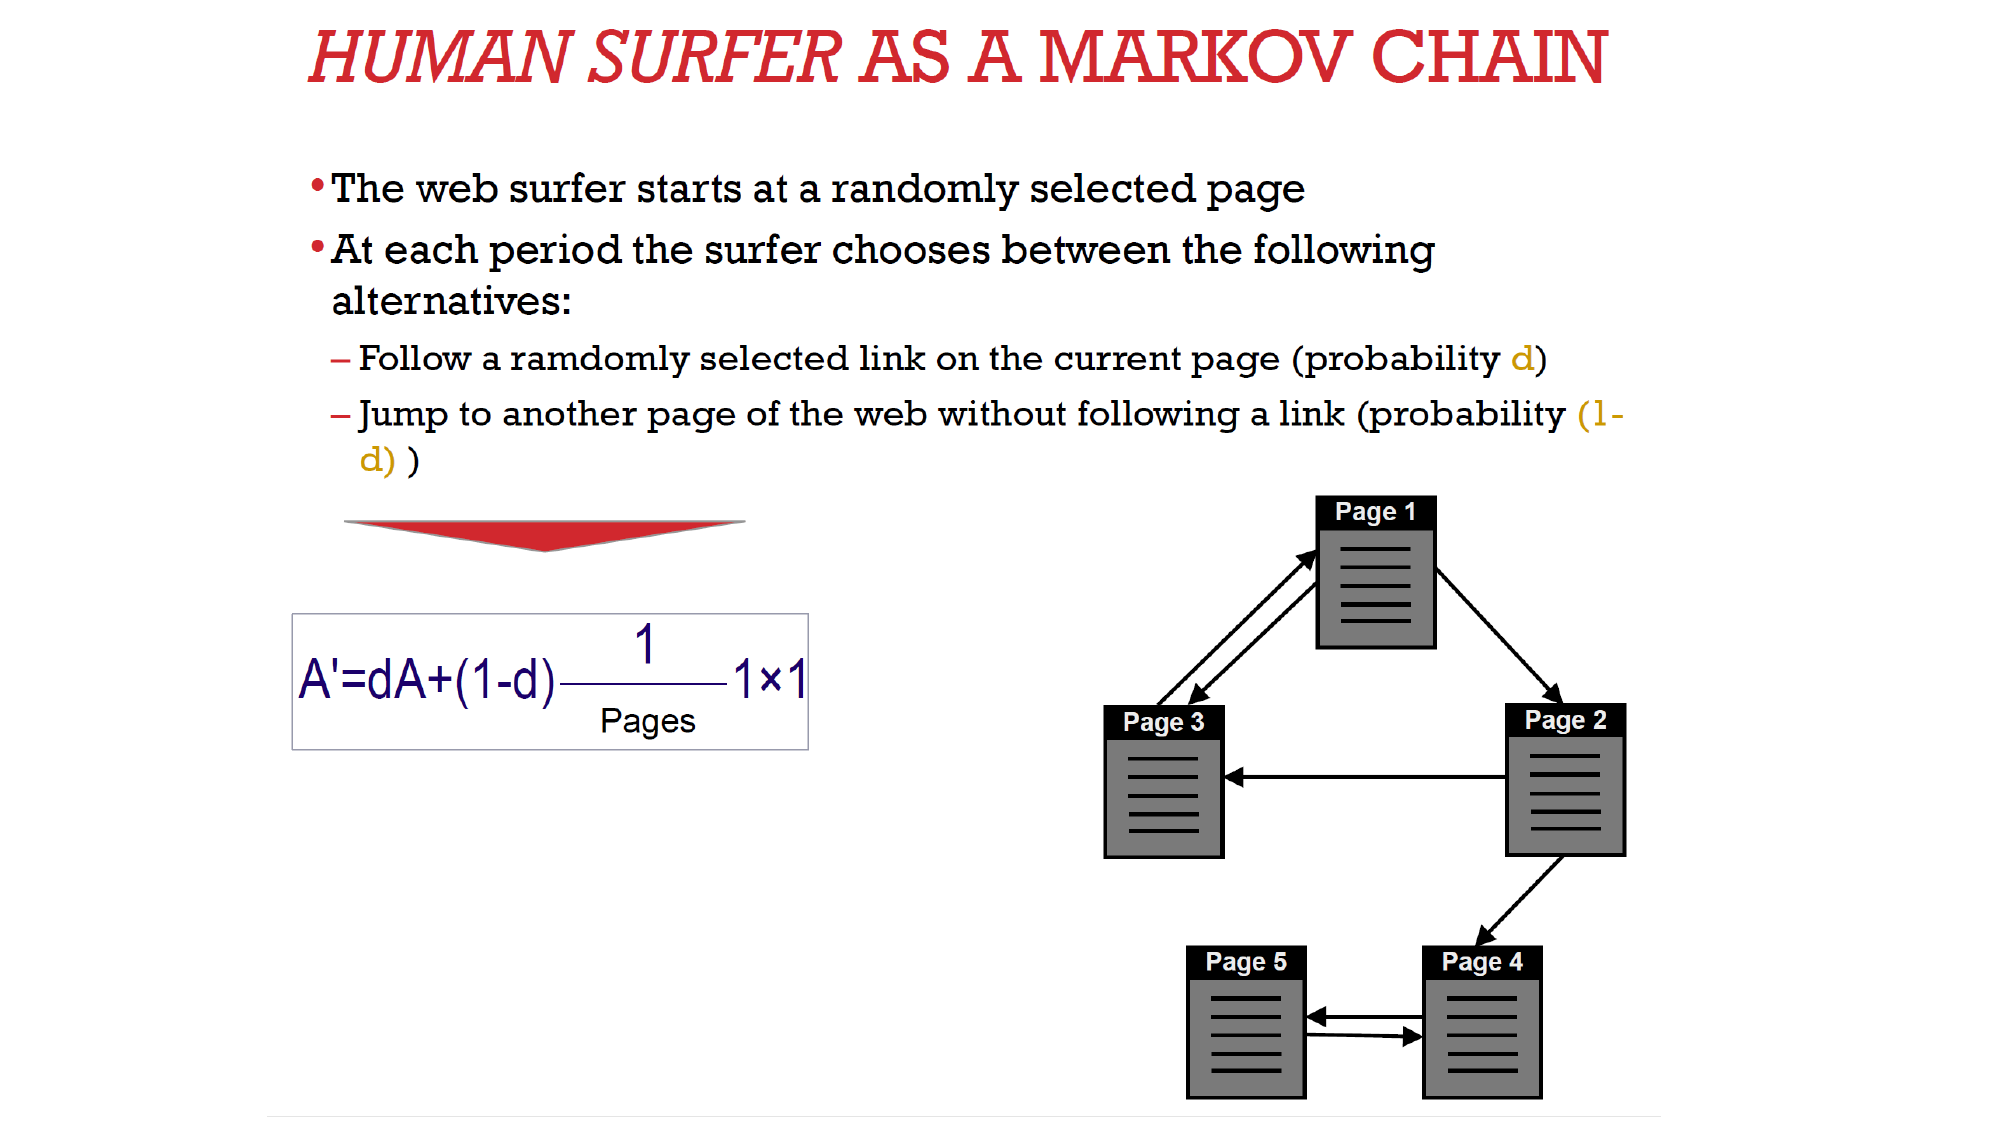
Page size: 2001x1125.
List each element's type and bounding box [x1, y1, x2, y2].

picture [267, 10, 1662, 1117]
